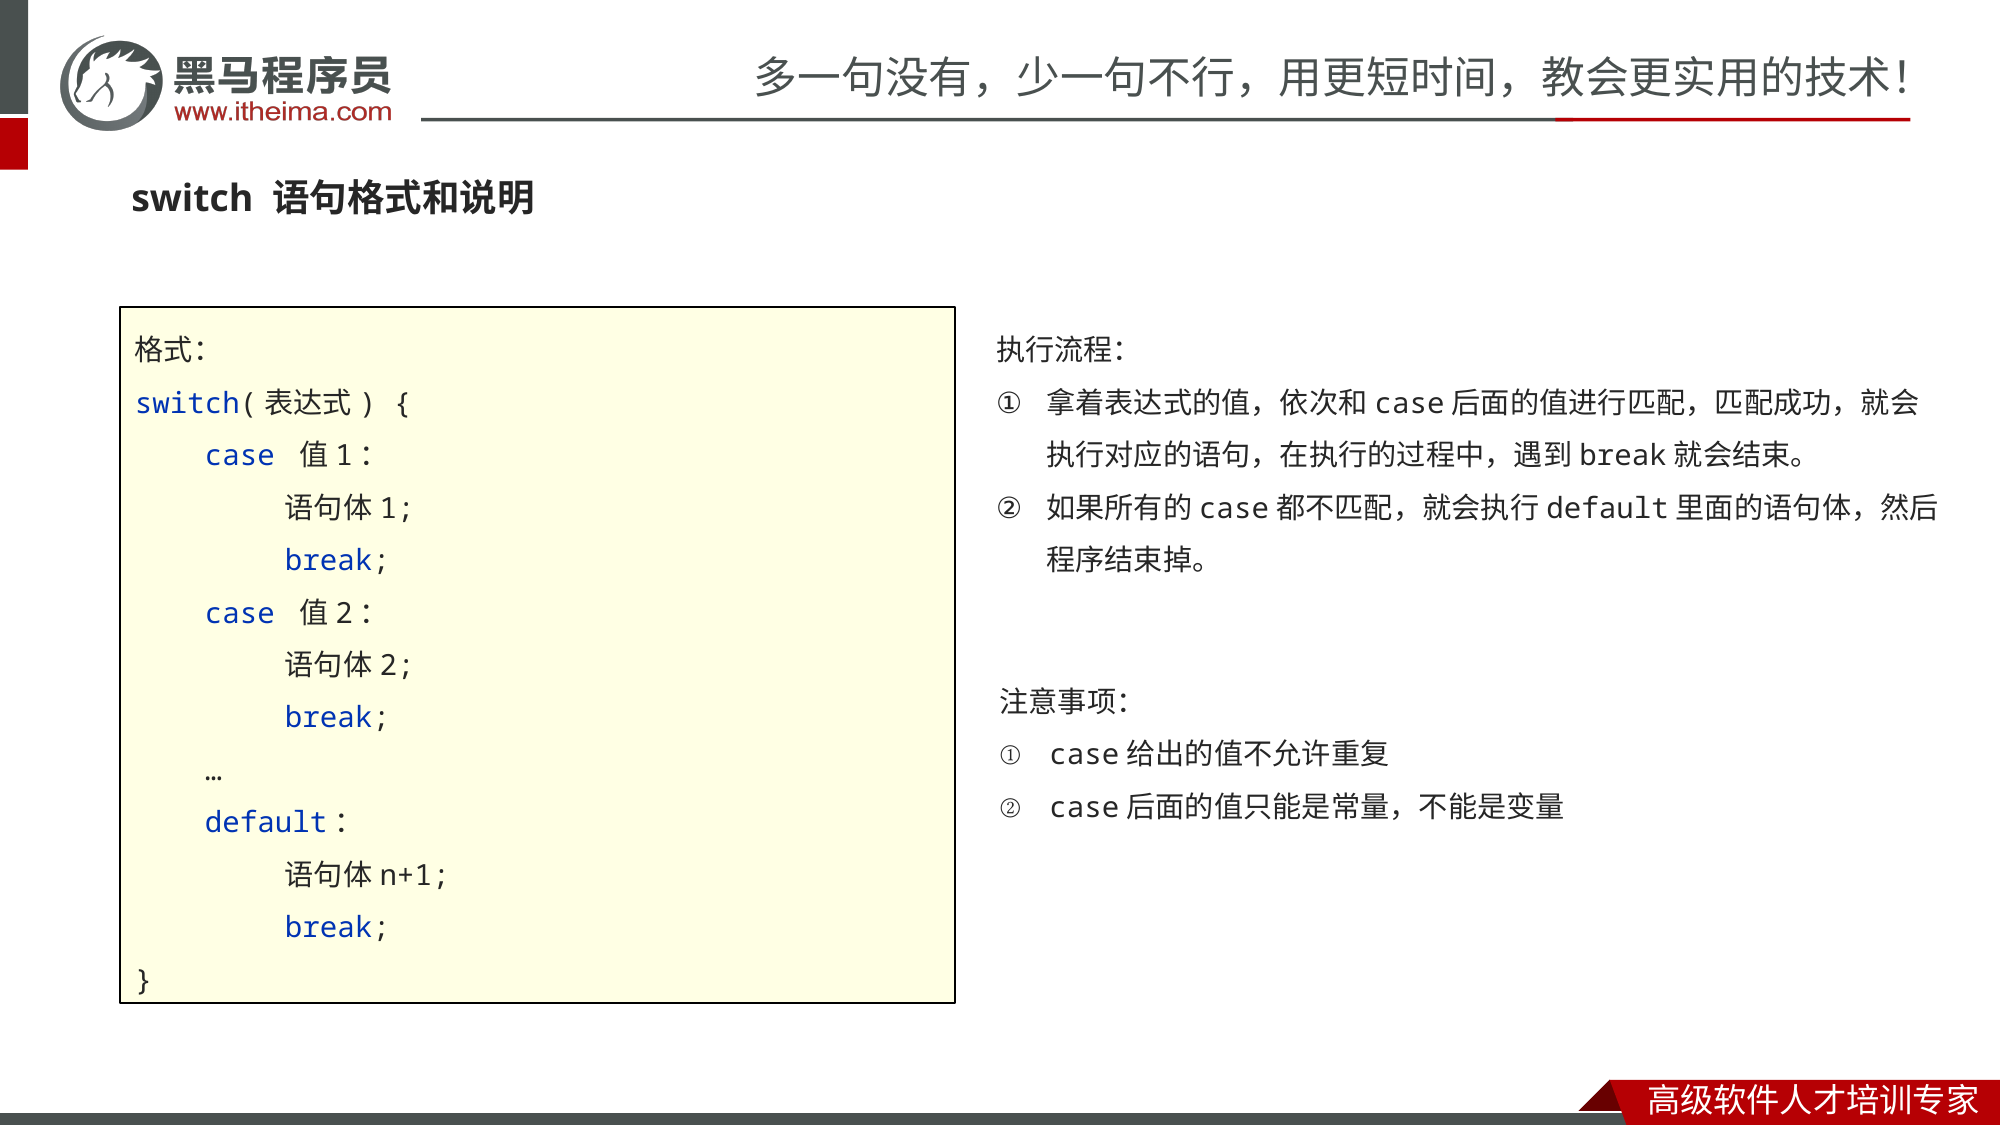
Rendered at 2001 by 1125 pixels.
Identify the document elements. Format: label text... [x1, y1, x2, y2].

title [116, 40, 1556, 125]
text_box switch 语句格式和说明 [116, 154, 1880, 239]
text_box 格式： switch(表达式) { case 值1： 语句体1; break; case 值2： 语句体2; break; … default： 语句体n+1; break; } [120, 306, 955, 1004]
text_box 执行流程： 拿着表达式的值，依次和case后面的值进行匹配，匹配成功，就会执行对应的语句，在执行的过程中，遇到break就会结束。 如果所有的case都不匹配，就会执行default里面的语句体，然后程序结束掉。 [981, 306, 1958, 584]
text_box 注意事项： case给出的值不允许重复 case后面的值只能是常量，不能是变量 [984, 658, 1962, 831]
picture [14, 0, 453, 179]
